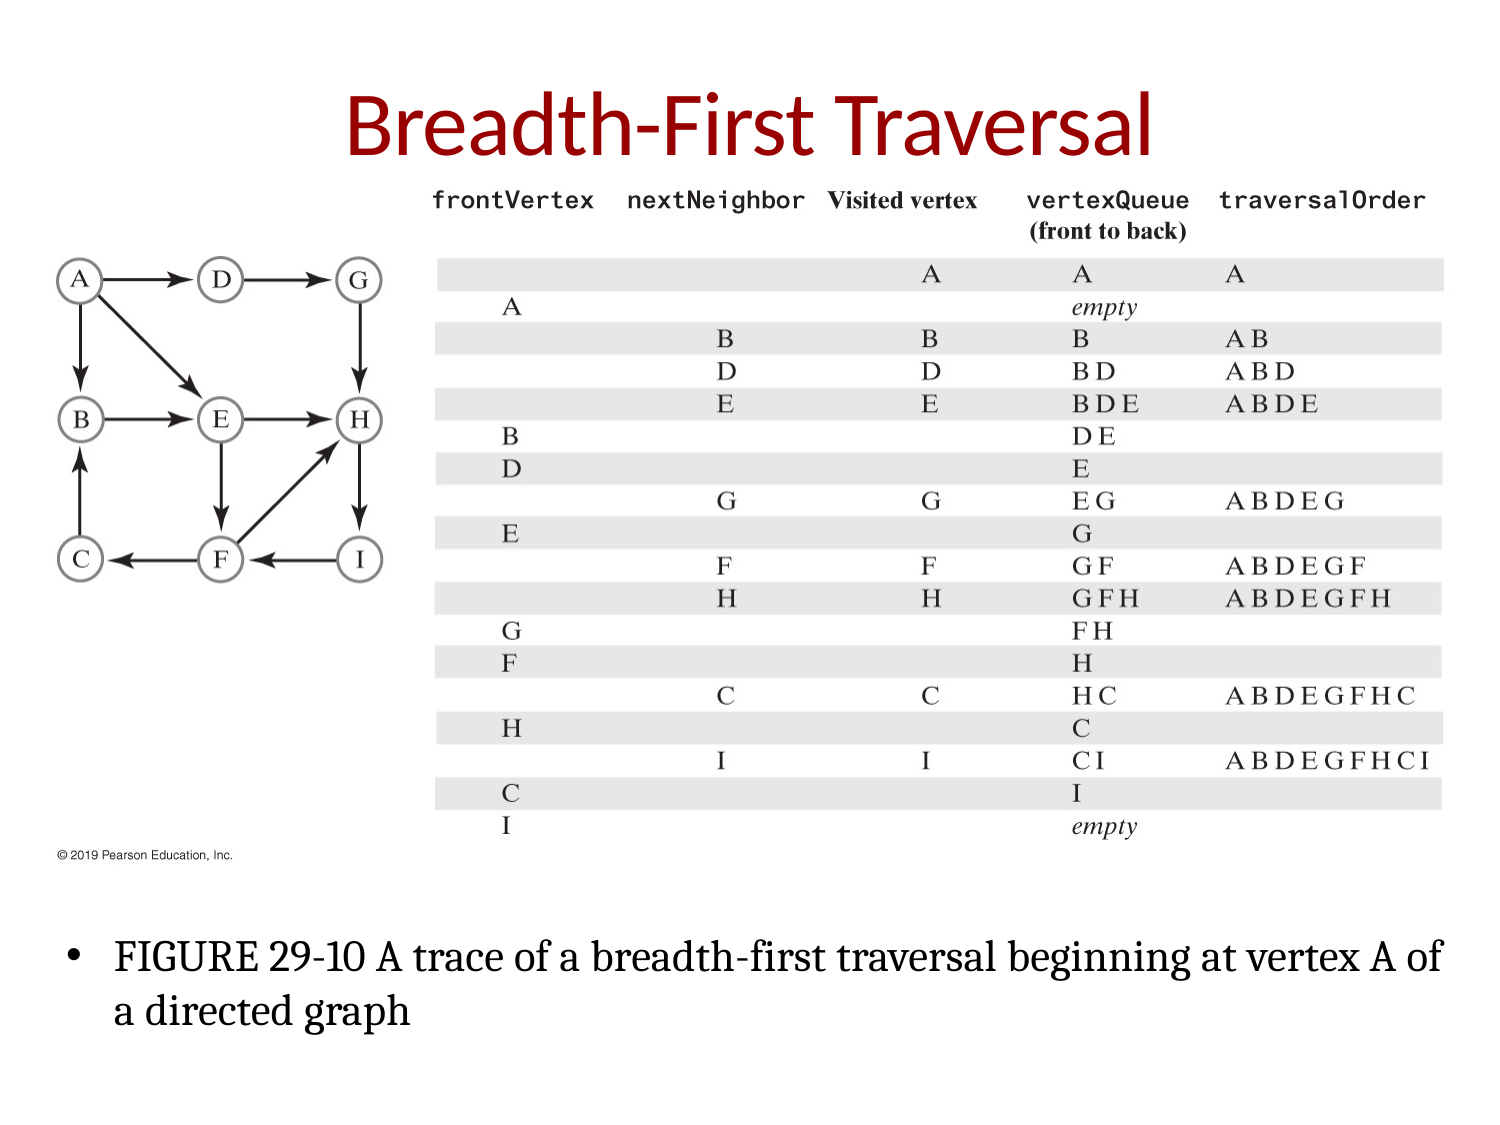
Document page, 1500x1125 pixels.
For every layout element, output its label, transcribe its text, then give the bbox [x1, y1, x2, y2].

picture [49, 184, 1451, 868]
title Breadth-First Traversal [75, 24, 1425, 183]
list FIGURE 29-10 A trace of a breadth-first traversal beginning at vertex A of a directed graph [51, 919, 1474, 1052]
